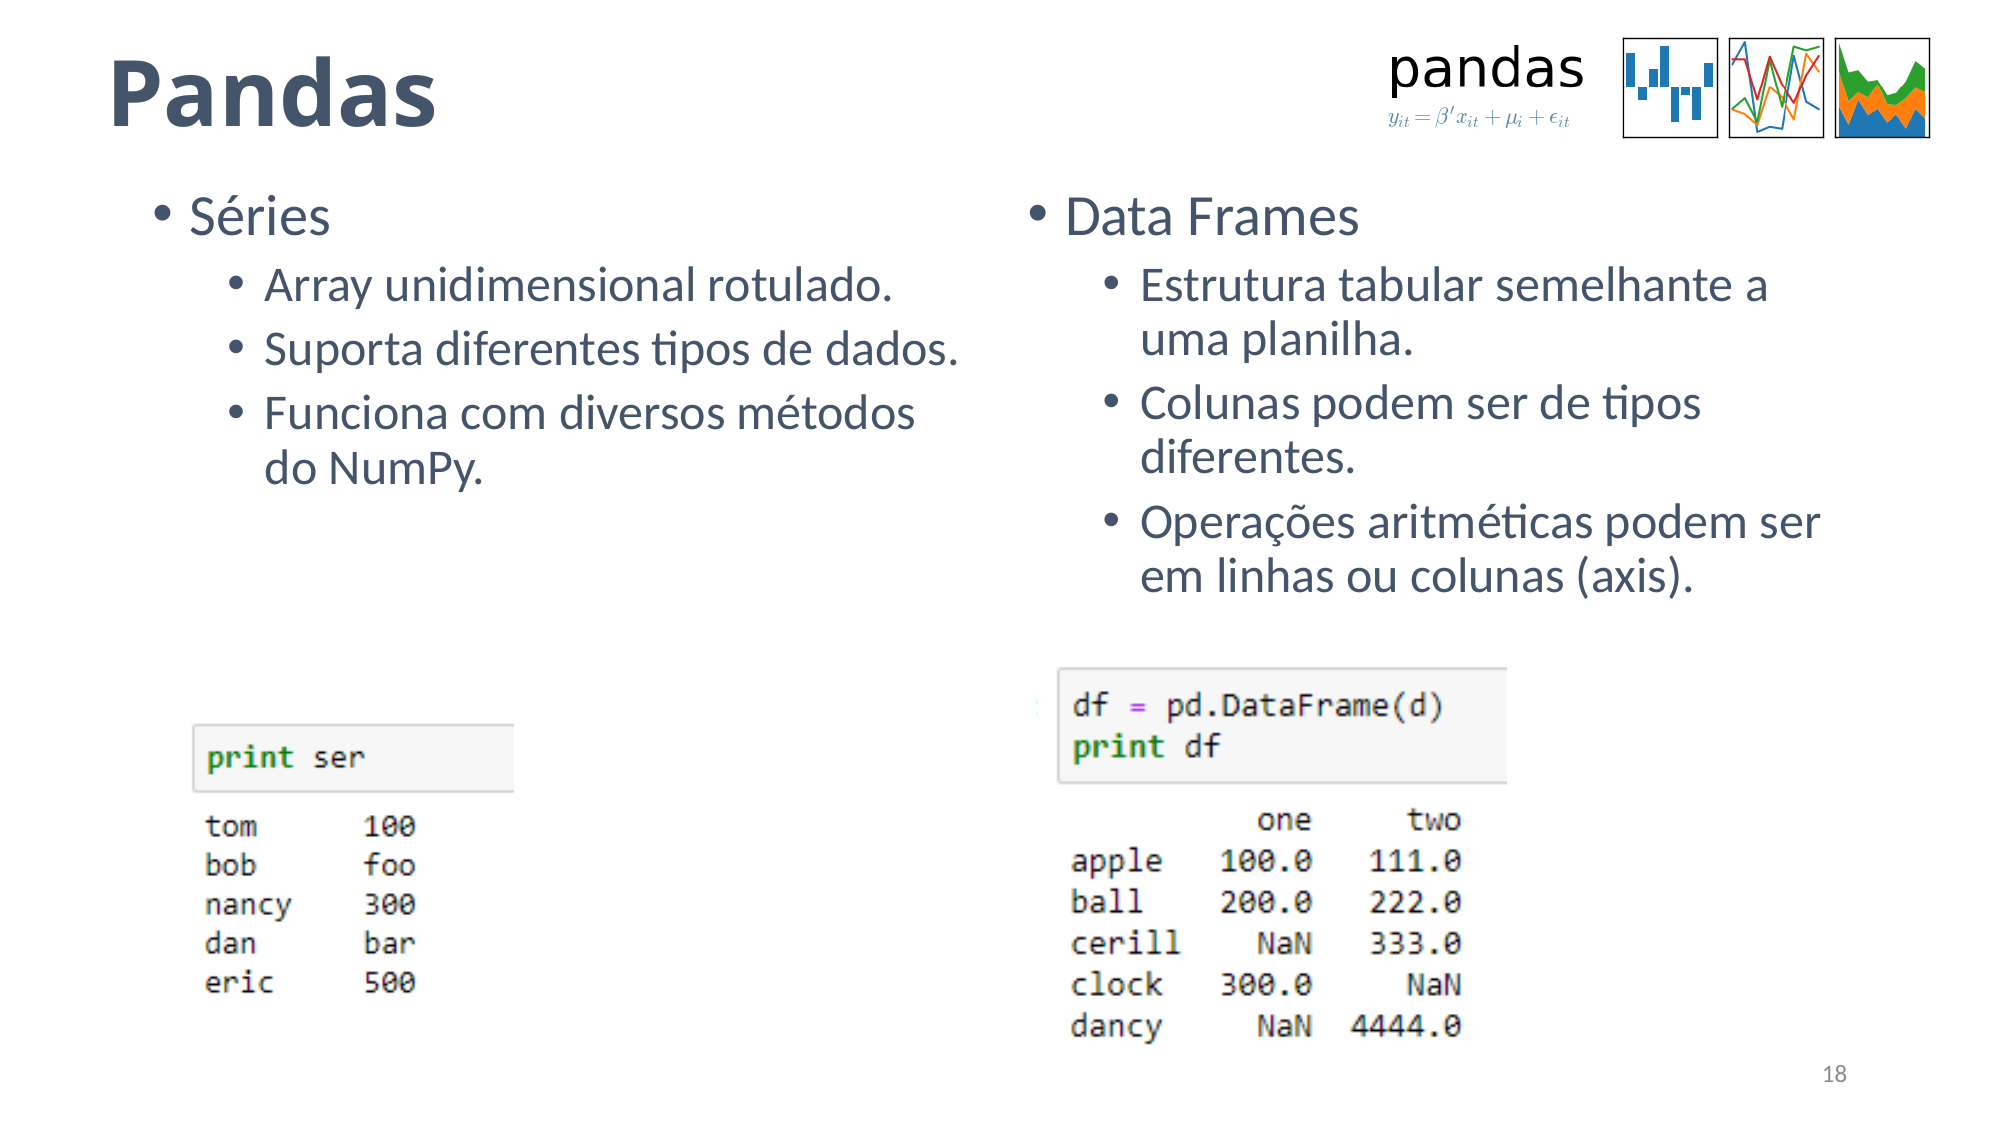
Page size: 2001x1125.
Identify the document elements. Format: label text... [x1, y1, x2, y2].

picture [185, 713, 514, 1007]
picture [1036, 656, 1507, 1065]
list Séries Array unidimensional rotulado. Suporta diferentes tipos de dados. Funciona com diversos métodos do NumPy. [137, 177, 988, 1014]
picture [1357, 25, 1946, 148]
slide_number 18 [1412, 1042, 1863, 1103]
title Pandas [91, 15, 1946, 178]
list Data Frames Estrutura tabular semelhante a uma planilha. Colunas podem ser de tipos diferentes. Operações aritméticas podem ser em linhas ou colunas (axis). [1012, 177, 1863, 1014]
